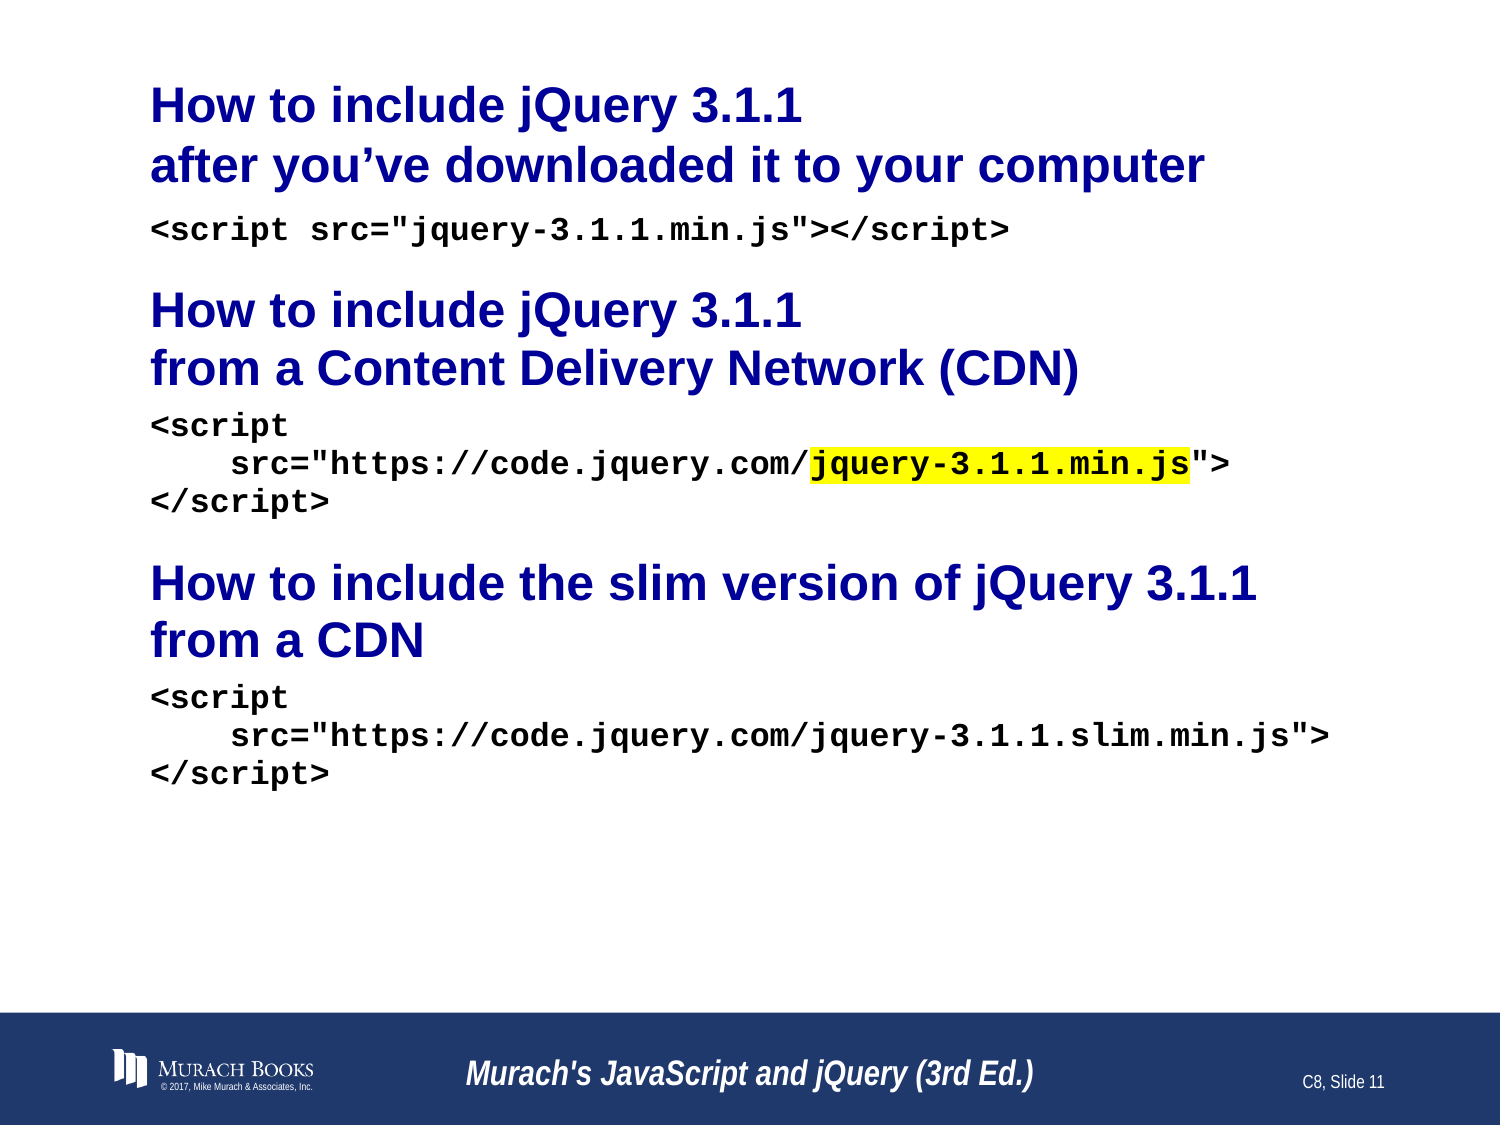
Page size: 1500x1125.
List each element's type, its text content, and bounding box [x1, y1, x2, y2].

slide_number Murach's JavaScript and jQuery (3rd Ed.) [463, 1025, 1050, 1100]
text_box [149, 212, 1350, 795]
title How to include jQuery 3.1.1 after you’ve downloaded it to your computer [150, 72, 1350, 194]
footer © 2017, Mike Murach & Associates, Inc. [12, 1025, 463, 1100]
slide_number C8, Slide 11 [1087, 1025, 1400, 1100]
